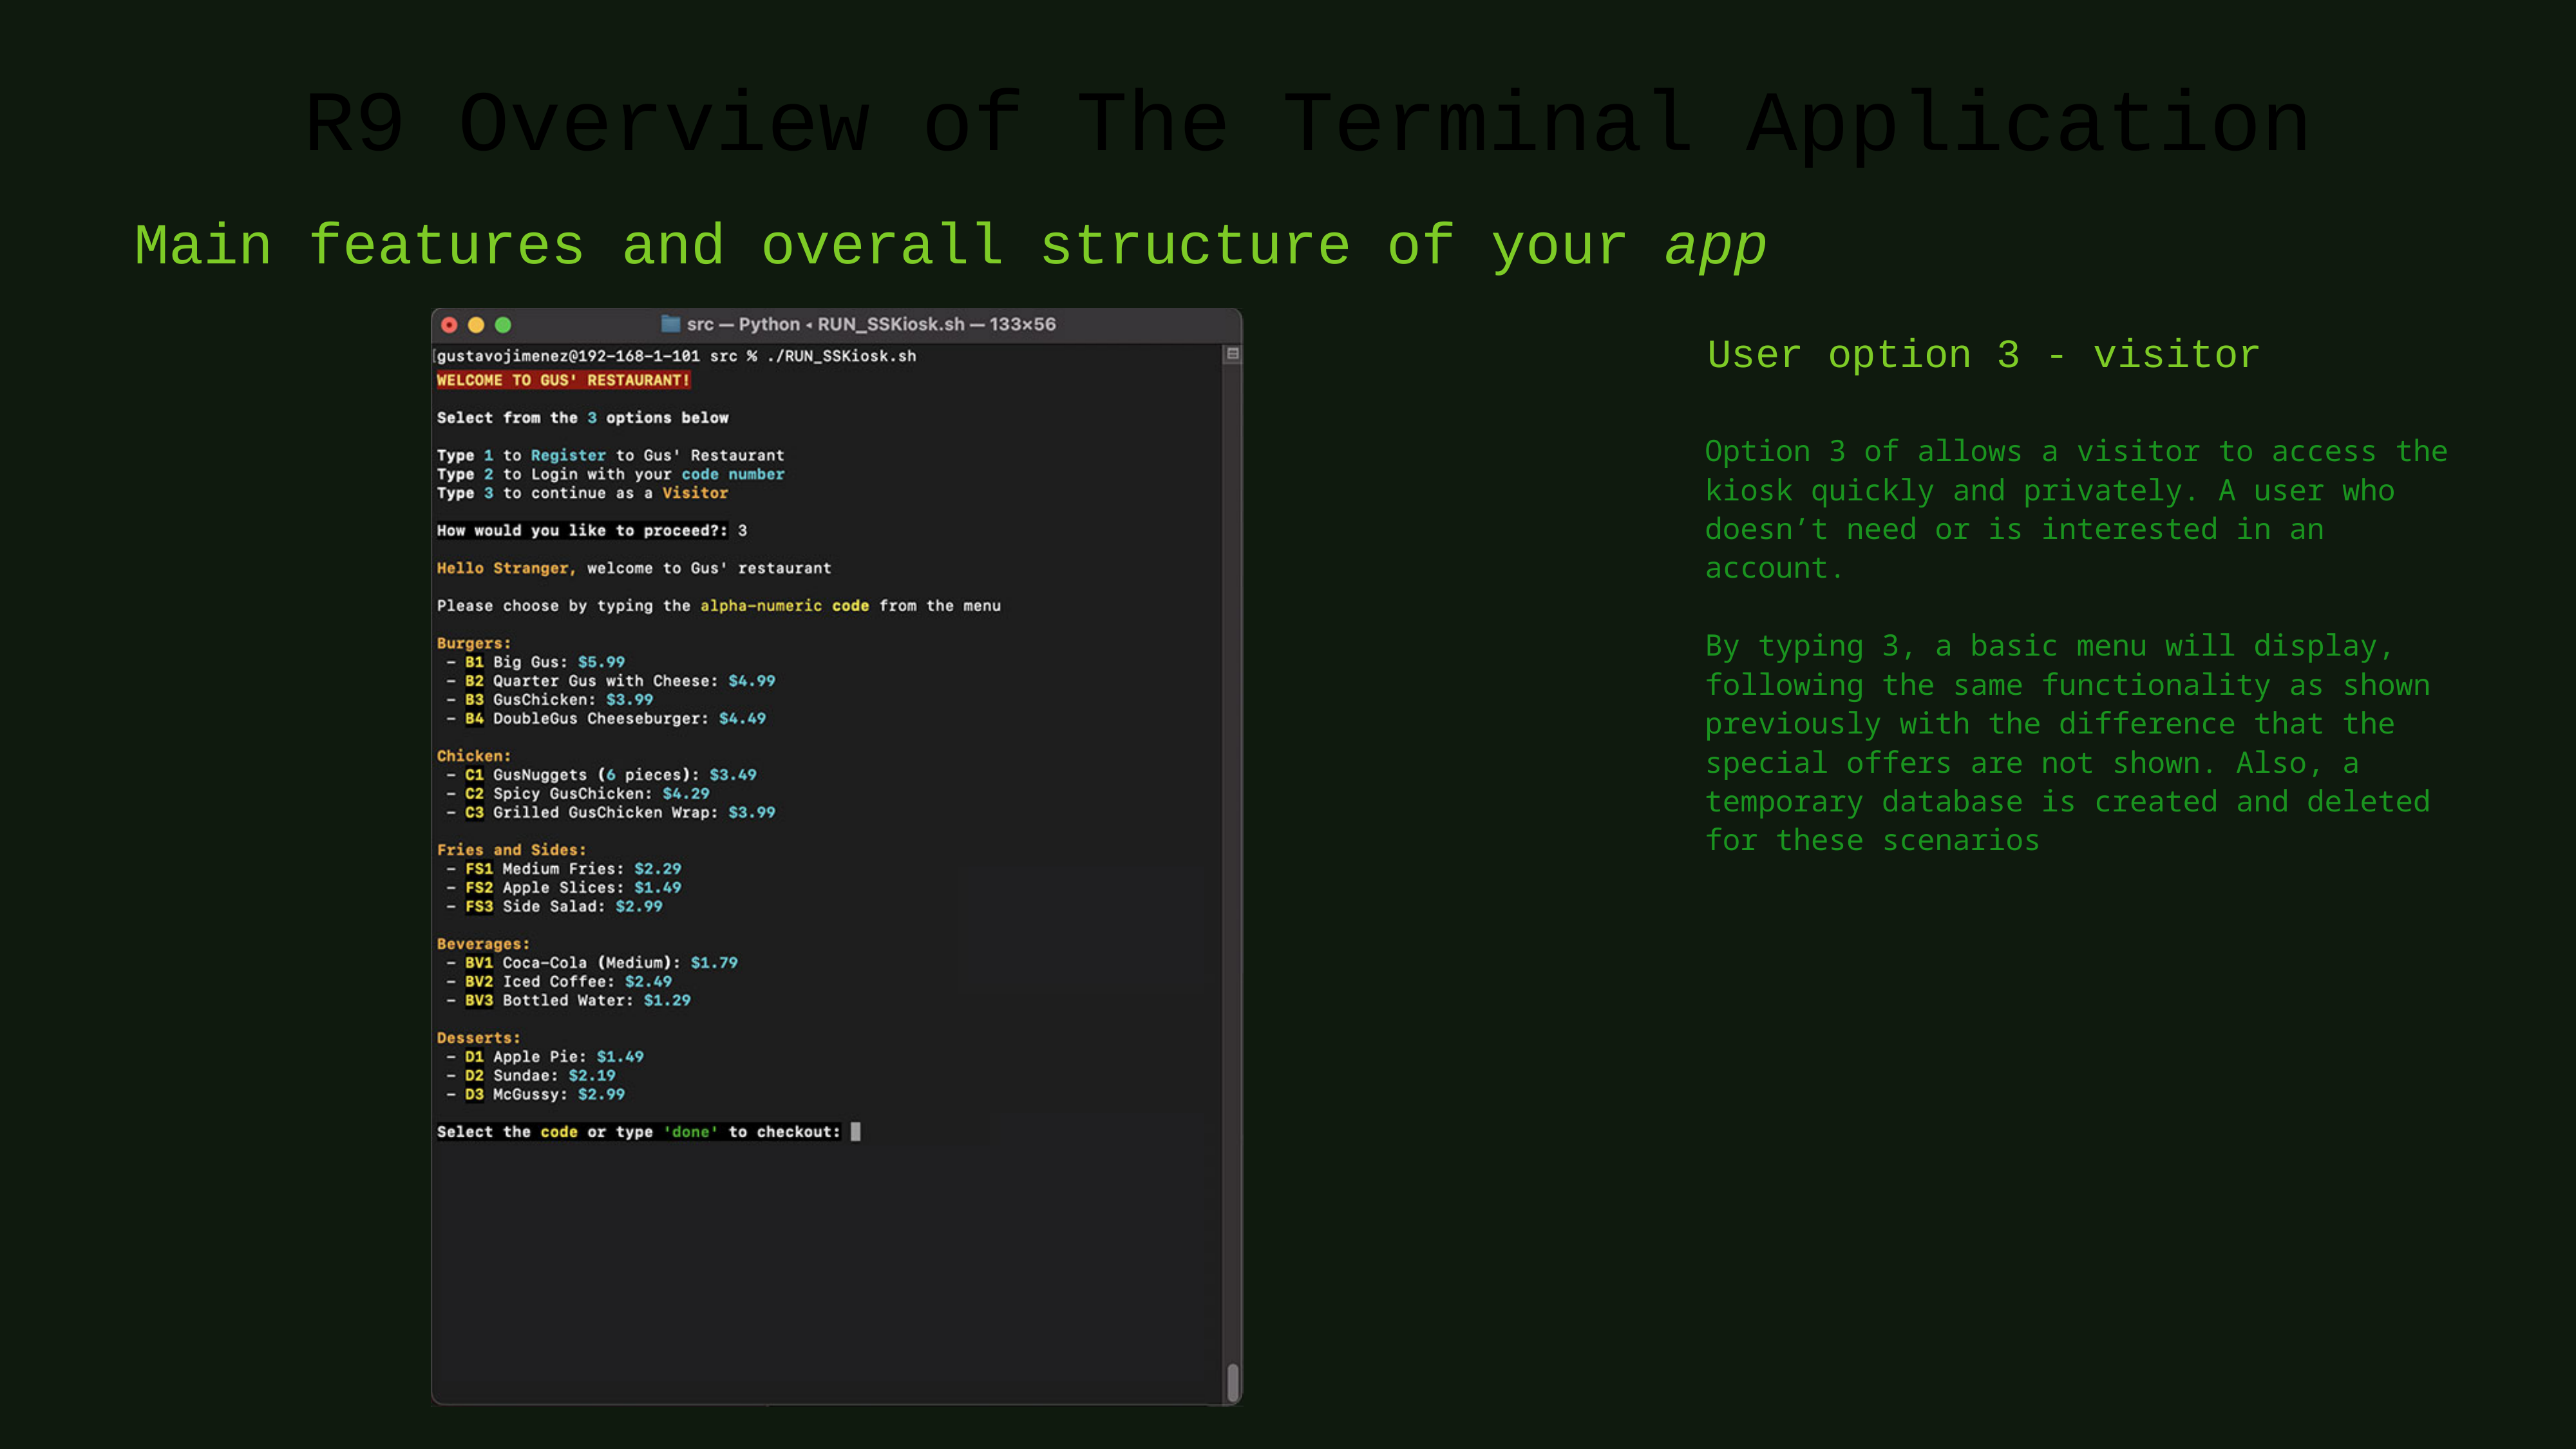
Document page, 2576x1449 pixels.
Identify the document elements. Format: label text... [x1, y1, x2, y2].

text_box User option 3 - visitor [1701, 321, 2476, 383]
title R9 Overview of The Terminal Application [57, 64, 2559, 173]
picture [431, 308, 1244, 1407]
text_box Option 3 of allows a visitor to access the kiosk quickly and privately. A user who doesn’t need or is interested in an account. By typing 3, a basic menu will display, following the same functionality as shown previously with the difference that the special offers are not shown. Also, a temporary database is created and deleted for these scenarios [1699, 423, 2477, 1327]
text_box Main features and overall structure of your app [129, 200, 2477, 281]
